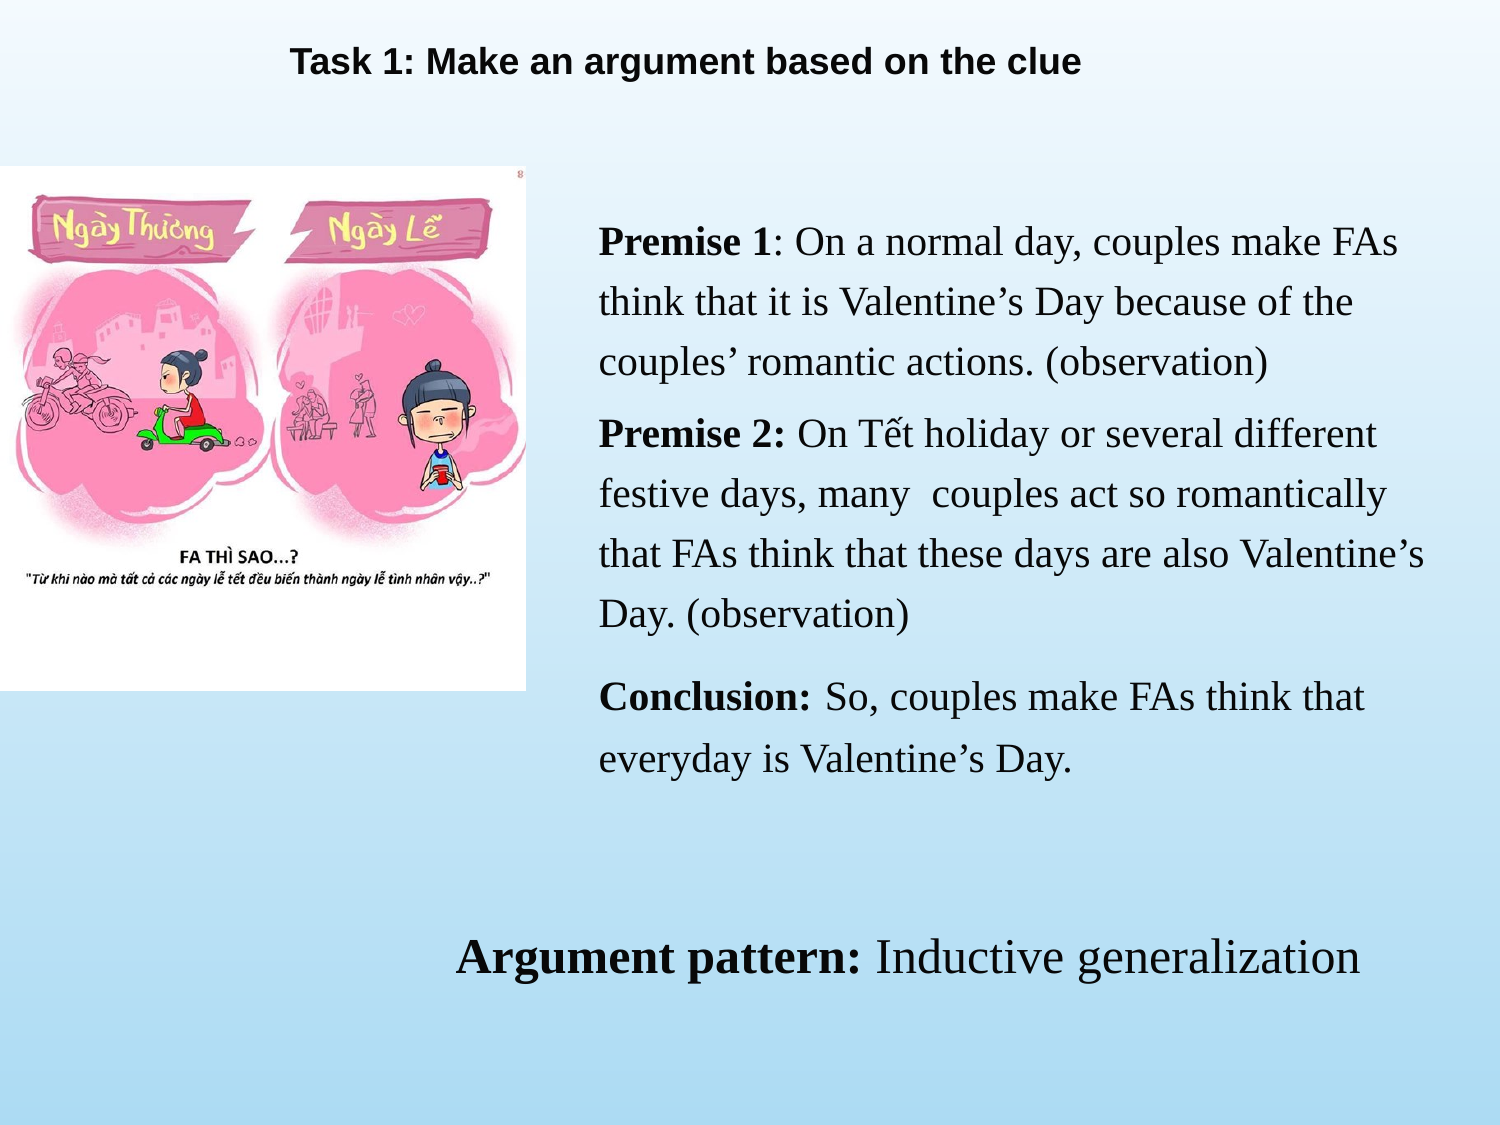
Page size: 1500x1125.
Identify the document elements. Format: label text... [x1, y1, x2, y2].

text_box Premise 1: On a normal day, couples make FAs think that it is Valentine’s Day because of the couples’ romantic actions. (observation) Premise 2: On Tết holiday or several different festive days, many couples act so romantically that FAs think that these days are also Valentine’s Day. (observation) Conclusion: So, couples make FAs think that everyday is Valentine’s Day. [587, 135, 1454, 846]
picture [0, 166, 526, 691]
text_box Argument pattern: Inductive generalization [440, 904, 1454, 991]
title Task 1: Make an argument based on the clue [179, 40, 1193, 79]
